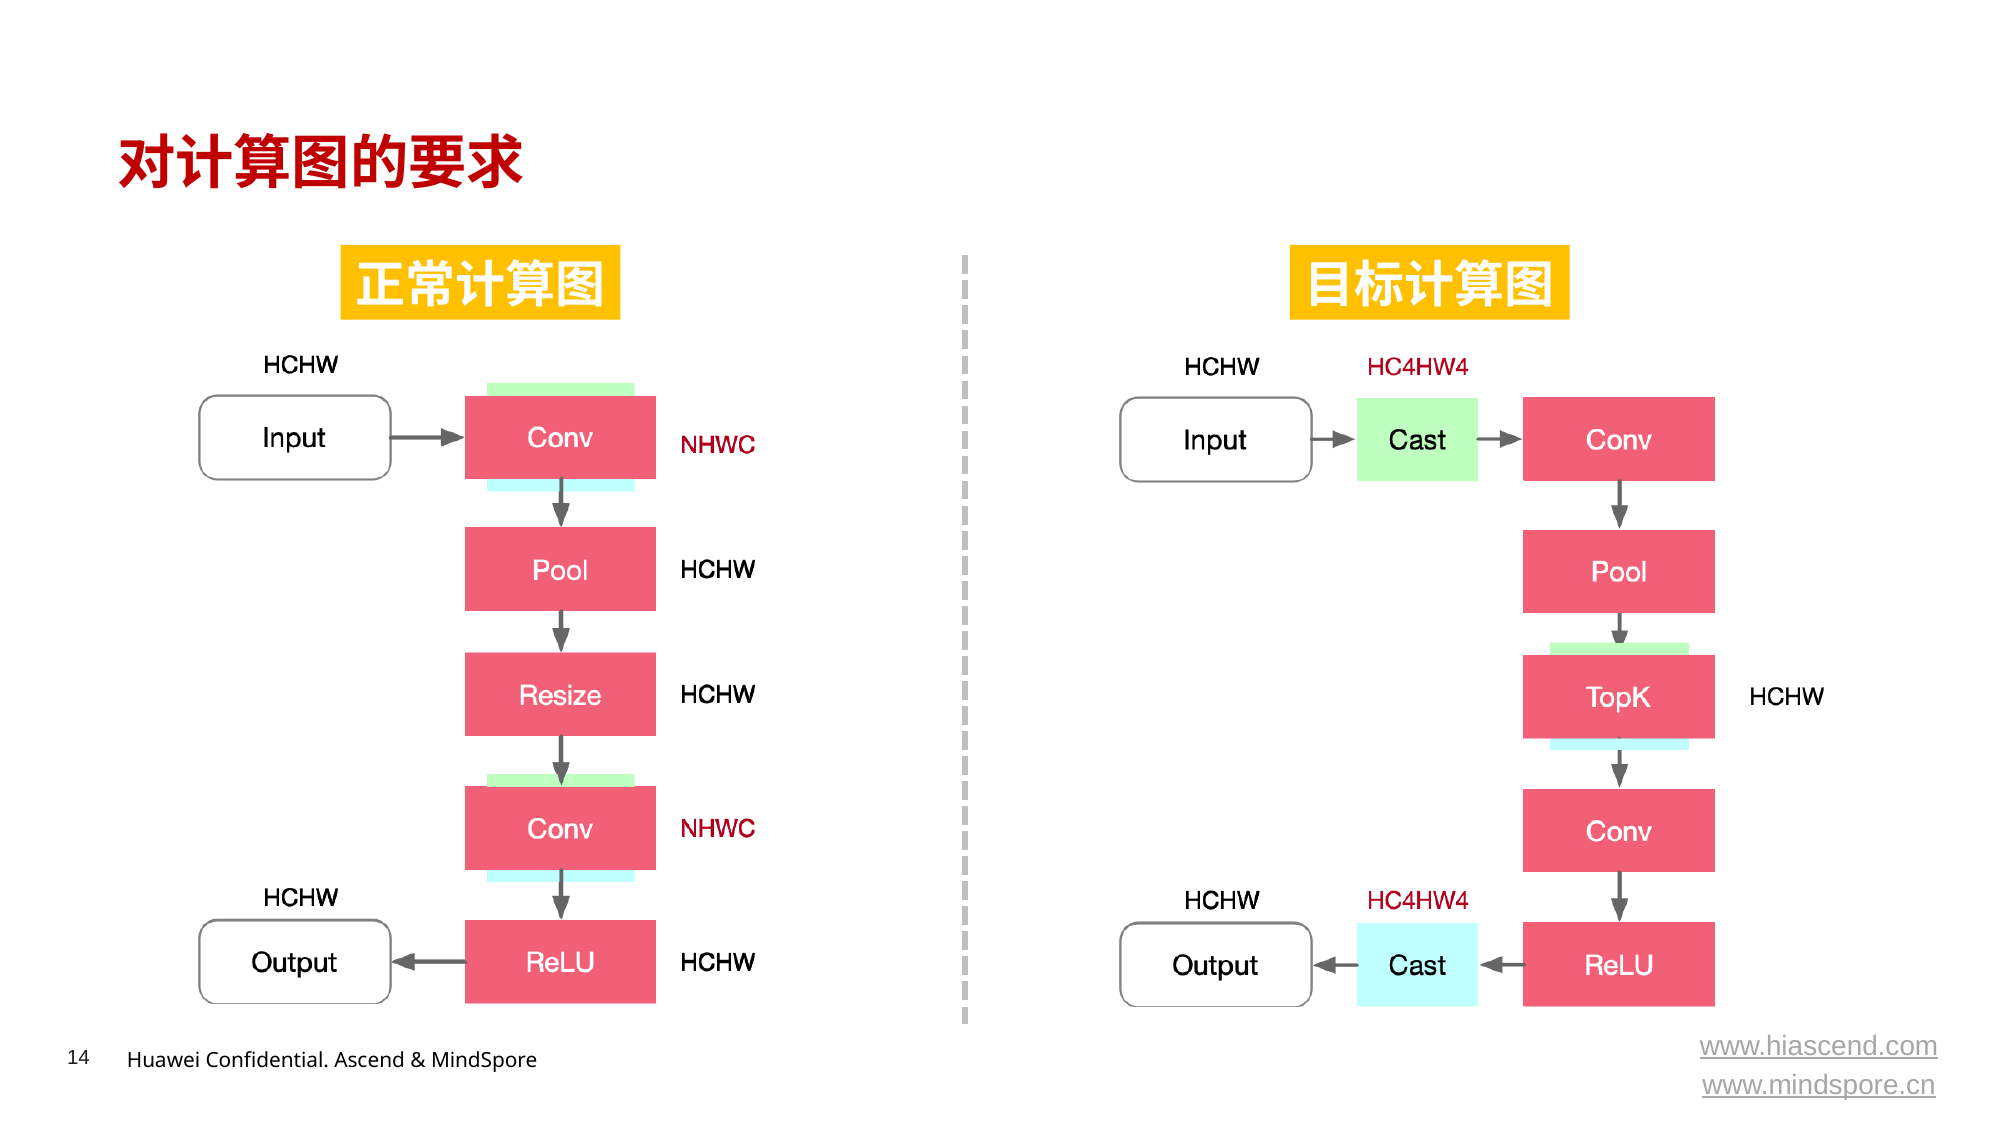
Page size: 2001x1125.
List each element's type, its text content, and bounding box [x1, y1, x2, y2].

title 对计算图的要求 [102, 111, 1901, 209]
picture [196, 341, 765, 1005]
text_box 正常计算图 [340, 244, 621, 320]
text_box 目标计算图 [1289, 244, 1570, 320]
picture [1118, 343, 1834, 1007]
